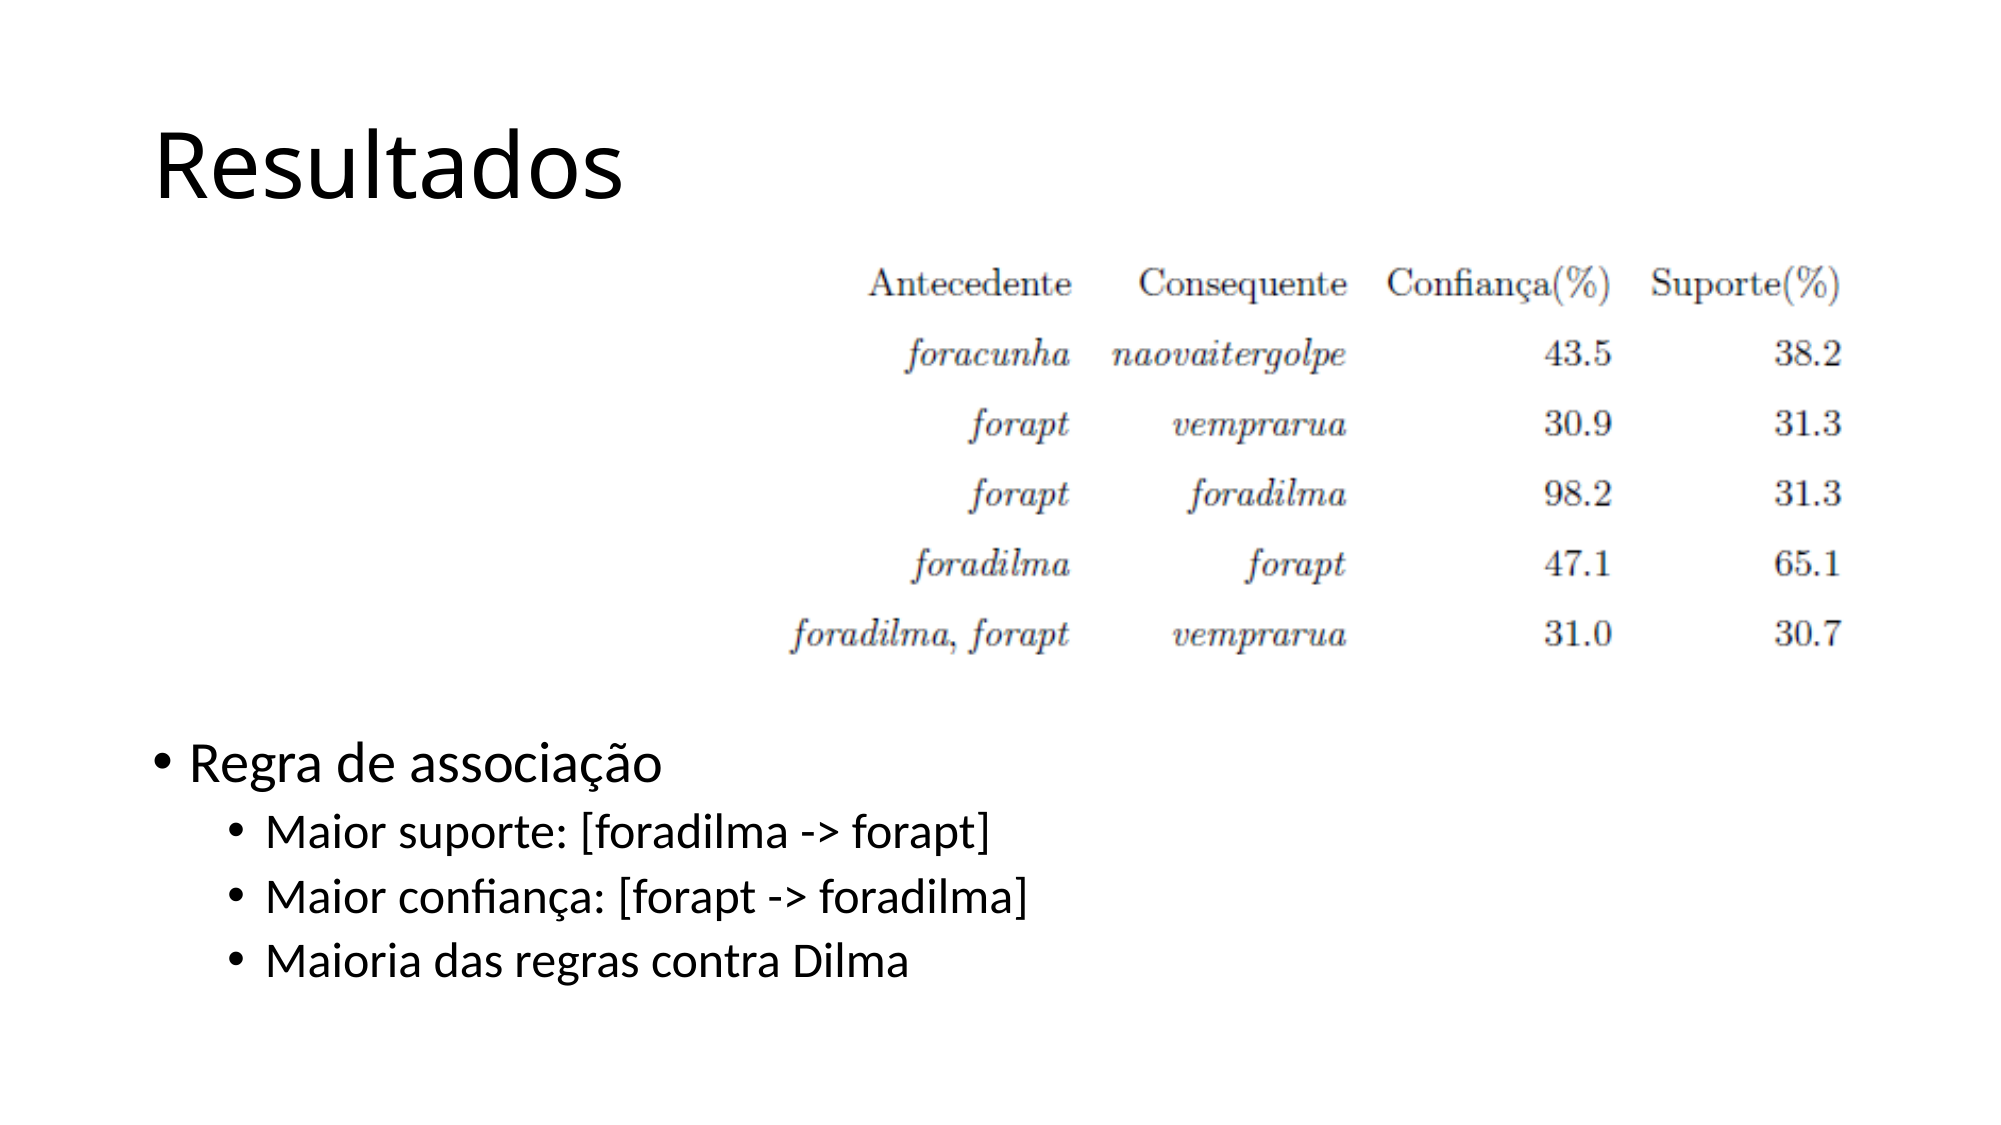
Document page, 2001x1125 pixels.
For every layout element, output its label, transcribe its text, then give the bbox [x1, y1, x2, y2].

title Resultados [137, 59, 1863, 278]
picture [783, 260, 1863, 657]
list Regra de associação Maior suporte: [foradilma -> forapt] Maior confiança: [forapt -> foradilma] Maioria das regras contra Dilma [137, 299, 1863, 1014]
